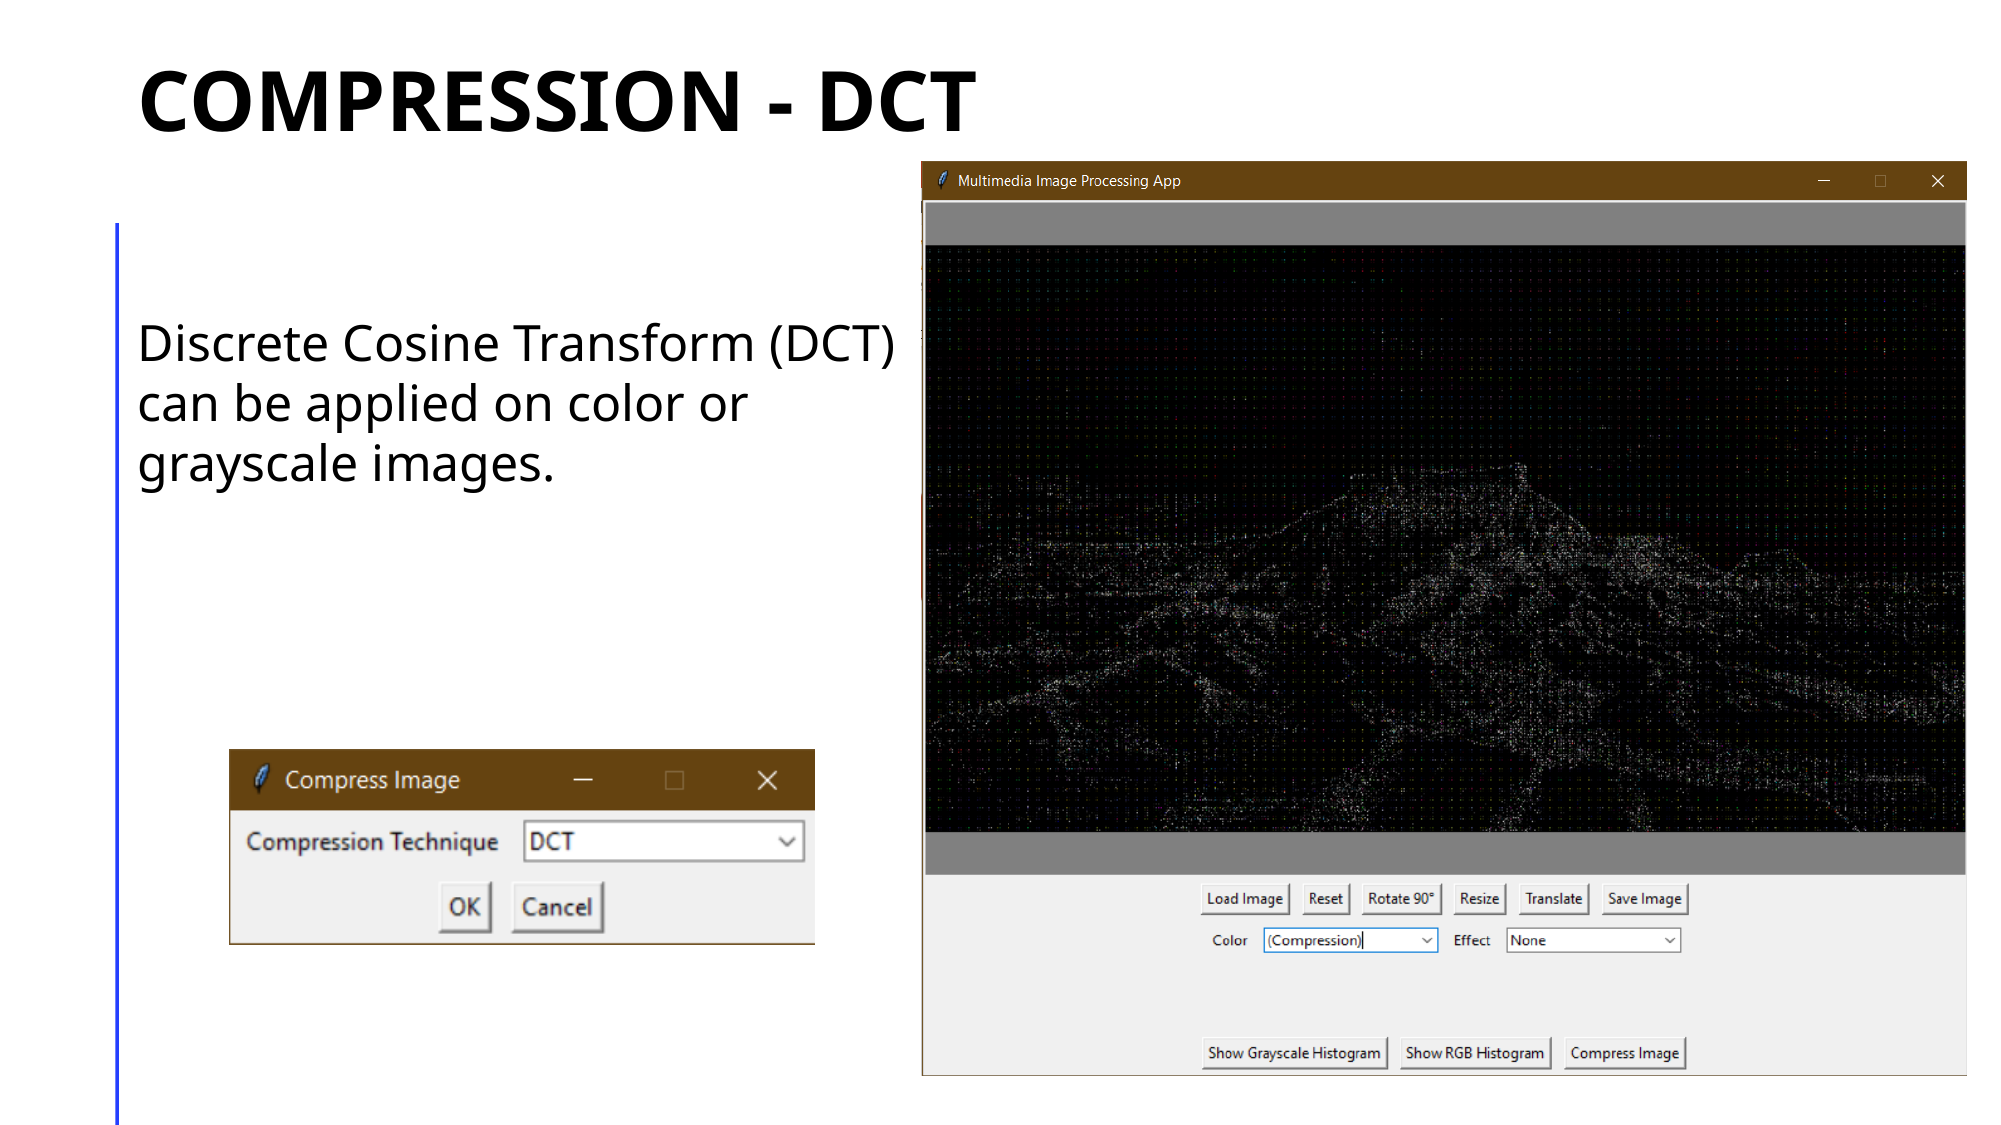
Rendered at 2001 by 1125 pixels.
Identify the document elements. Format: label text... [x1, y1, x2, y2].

text_box COMPRESSION - DCT [123, 40, 1832, 156]
picture [229, 749, 815, 945]
picture [921, 161, 1967, 1076]
text_box Discrete Cosine Transform (DCT) can be applied on color or grayscale images. [123, 304, 921, 500]
